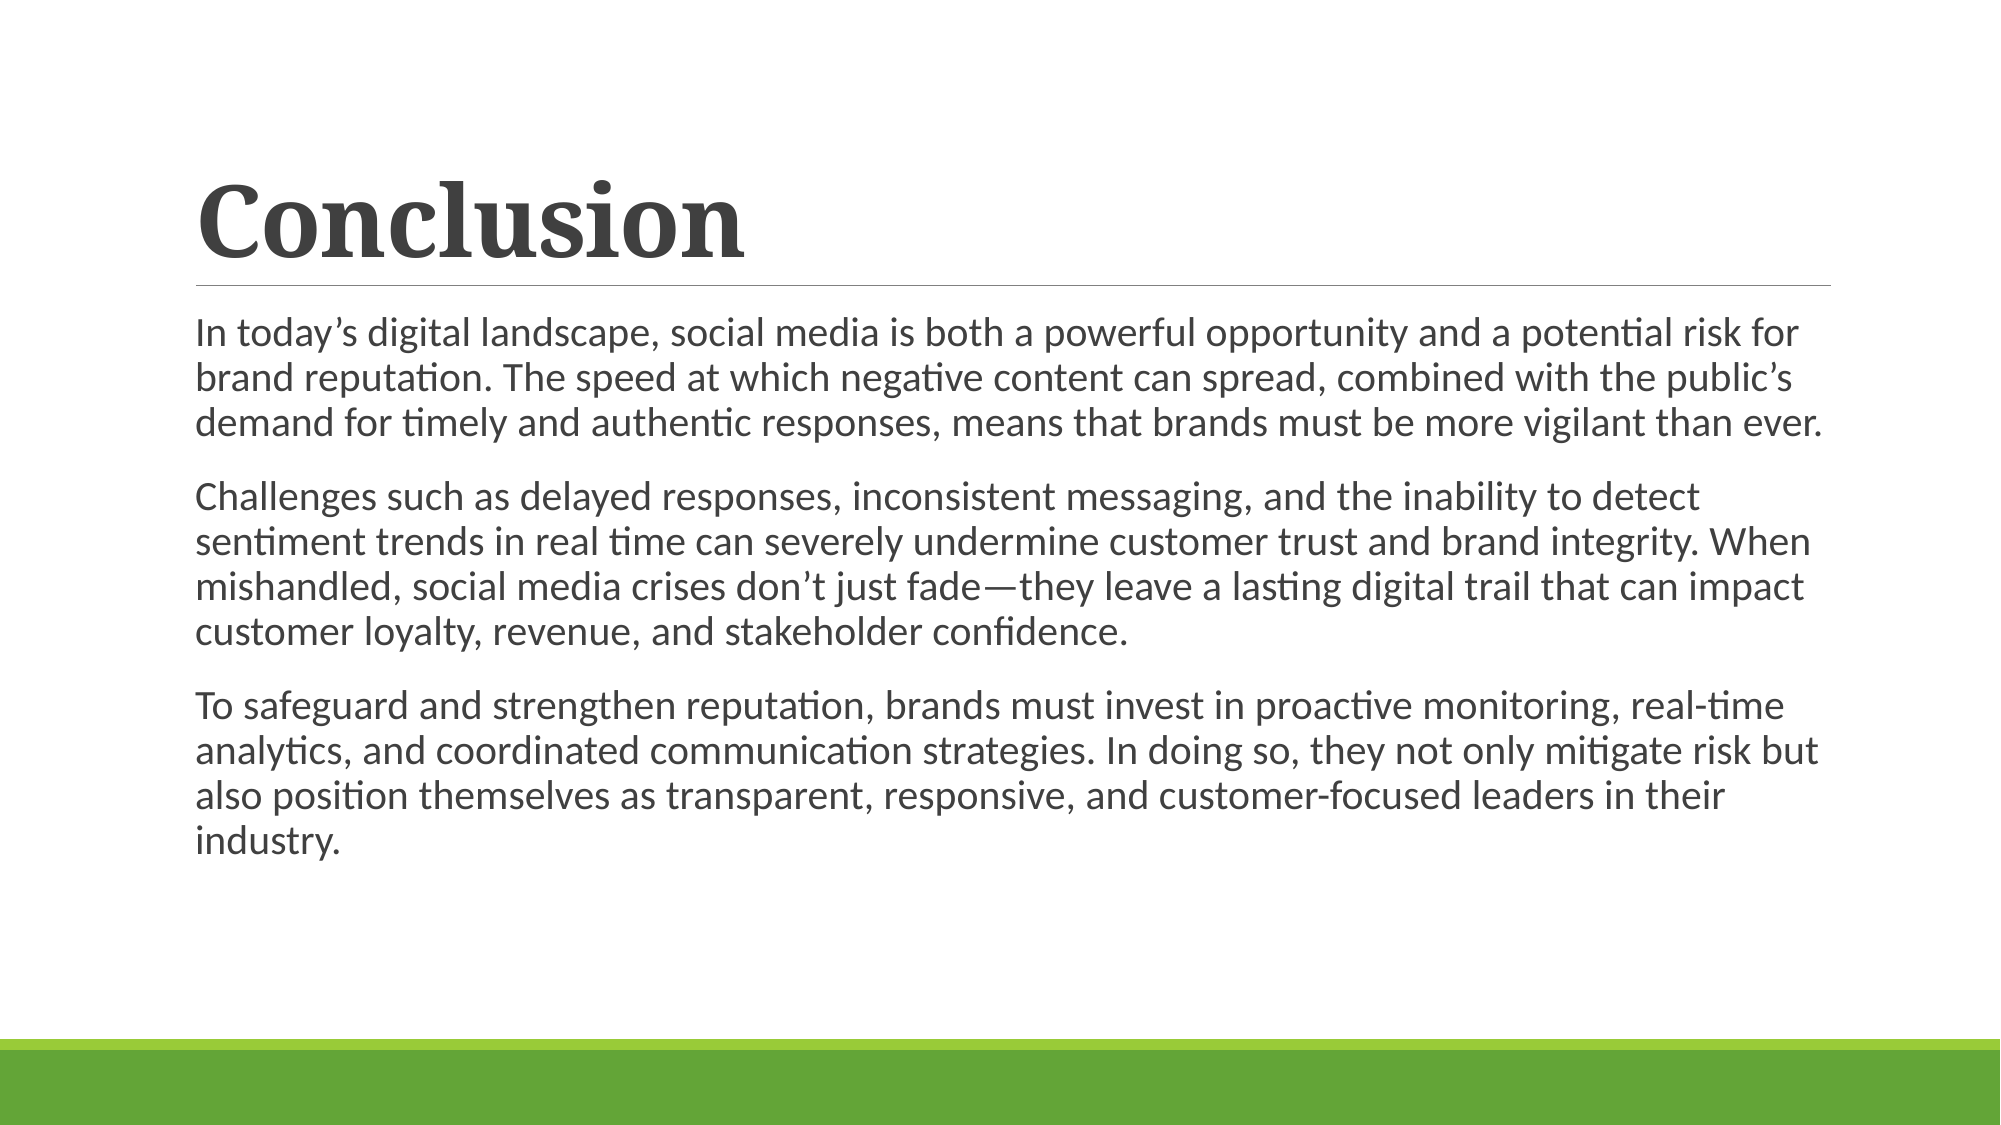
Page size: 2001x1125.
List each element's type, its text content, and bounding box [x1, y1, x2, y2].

title Conclusion [180, 47, 1830, 285]
list In today’s digital landscape, social media is both a powerful opportunity and a potential risk for brand reputation. The speed at which negative content can spread, combined with the public’s demand for timely and authentic responses, means that brands must be more vigilant than ever. Challenges such as delayed responses, inconsistent messaging, and the inability to detect sentiment trends in real time can severely undermine customer trust and brand integrity. When mishandled, social media crises don’t just fade—they leave a lasting digital trail that can impact customer loyalty, revenue, and stakeholder confidence. To safeguard and strengthen reputation, brands must invest in proactive monitoring, real-time analytics, and coordinated communication strategies. In doing so, they not only mitigate risk but also position themselves as transparent, responsive, and customer-focused leaders in their industry. [180, 302, 1830, 963]
